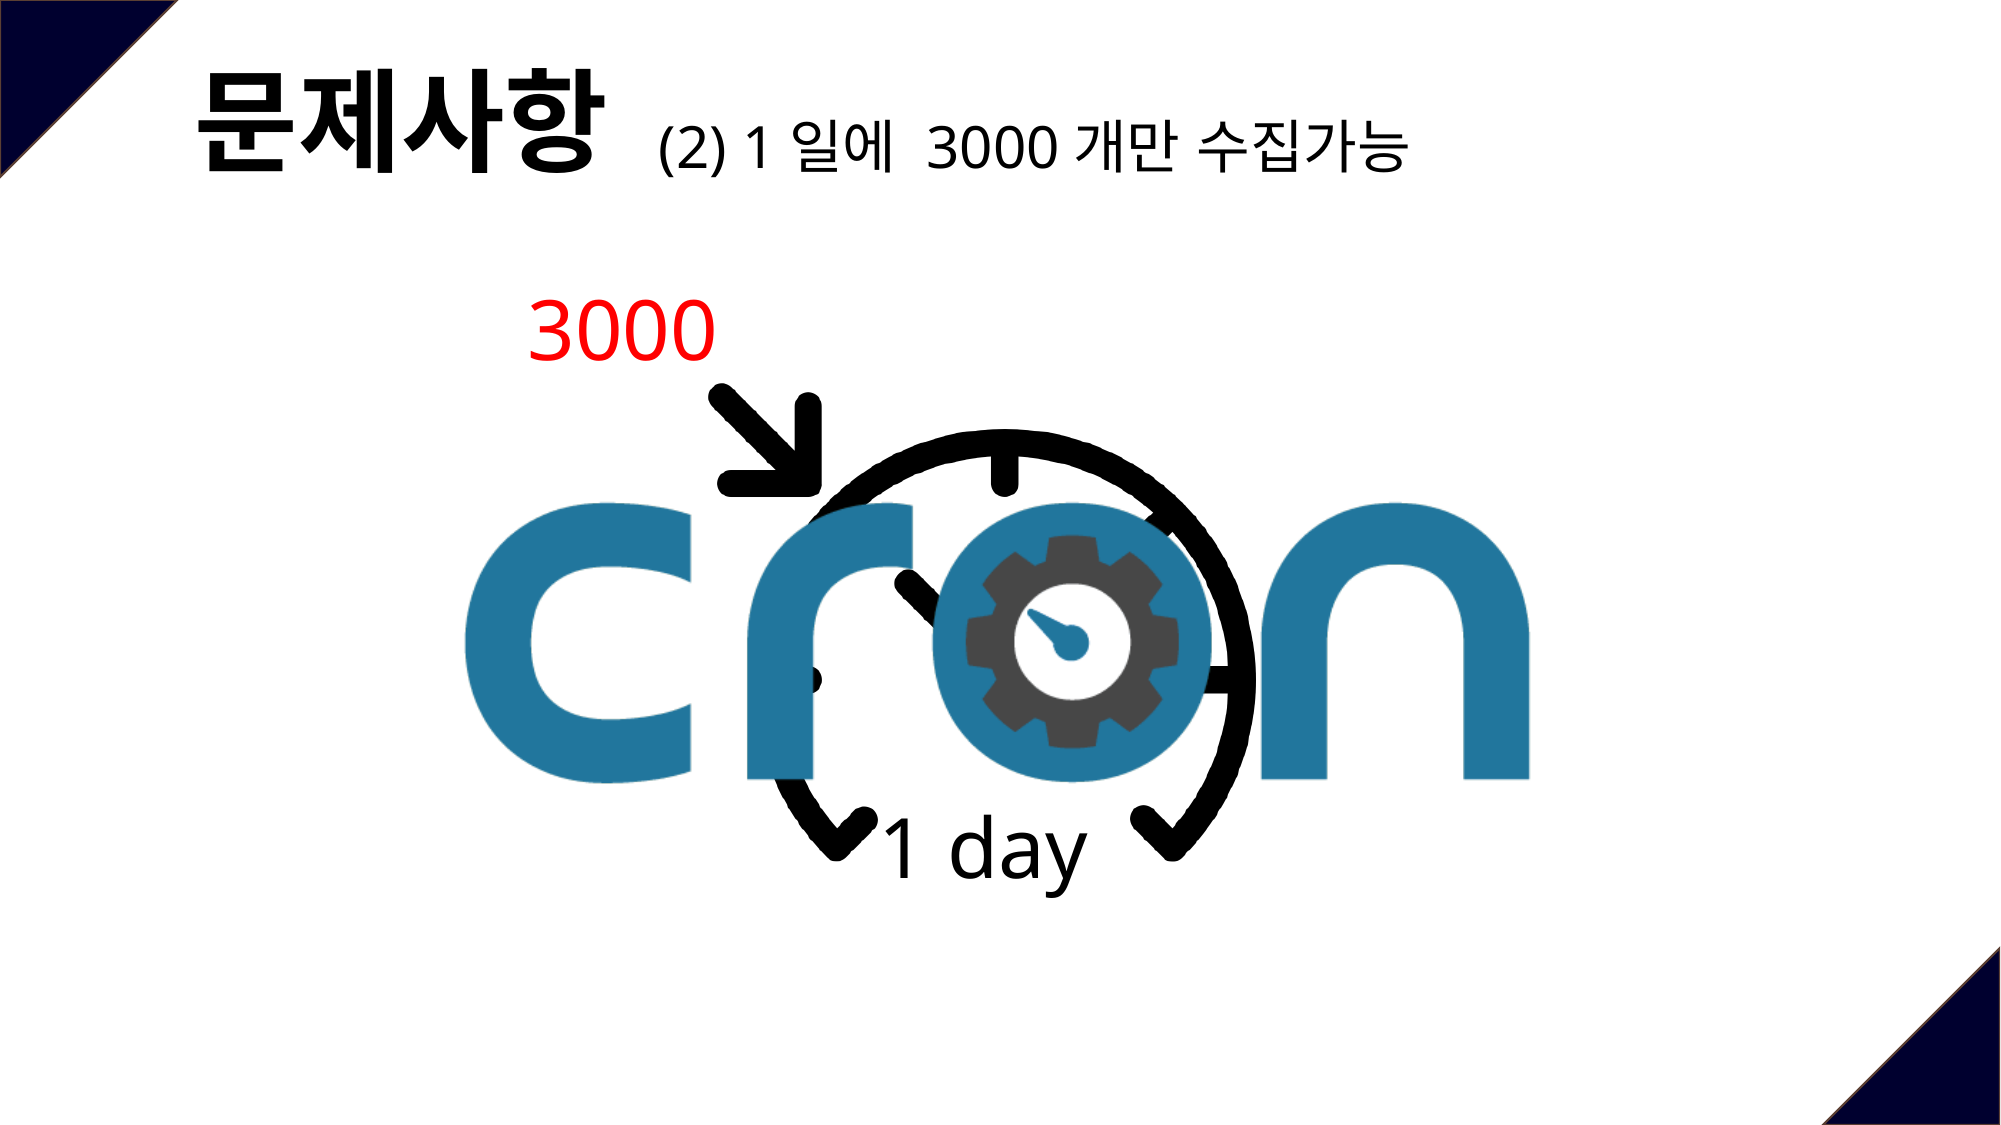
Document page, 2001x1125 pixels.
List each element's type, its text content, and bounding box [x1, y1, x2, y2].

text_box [512, 788, 1301, 904]
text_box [512, 270, 1301, 476]
picture [457, 476, 1543, 788]
text_box (2) 1일에 3000개만 수집가능 [643, 103, 1454, 188]
text_box 문제사항 [179, 43, 846, 193]
